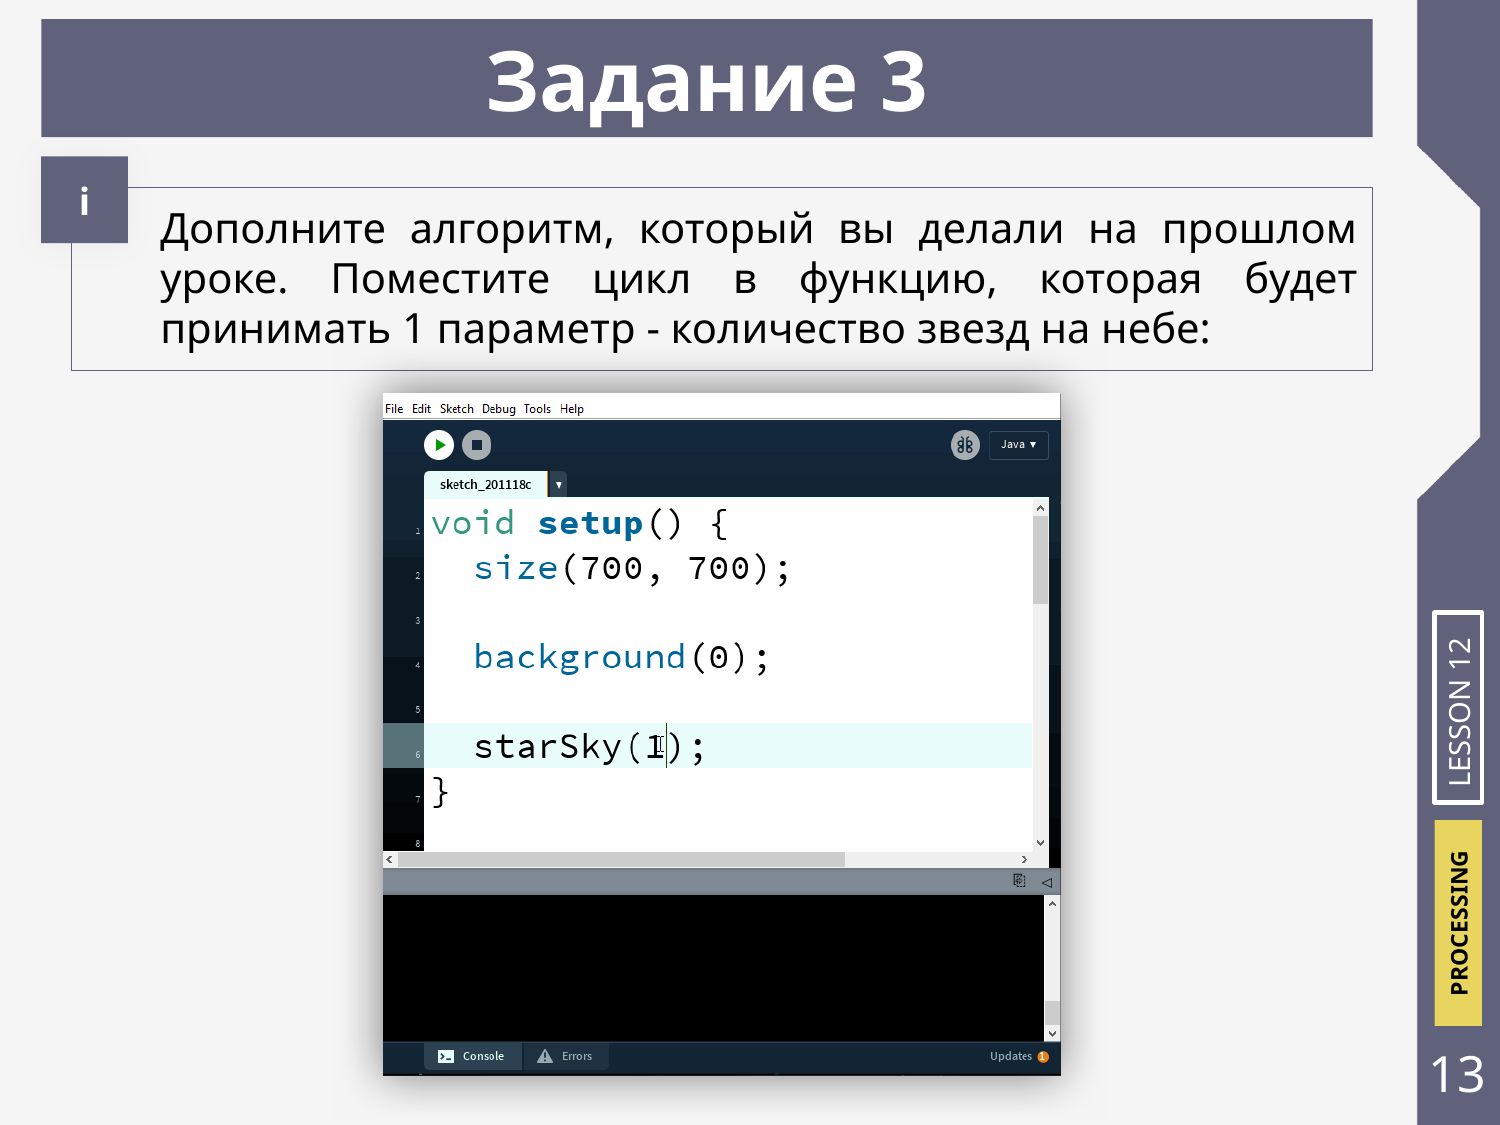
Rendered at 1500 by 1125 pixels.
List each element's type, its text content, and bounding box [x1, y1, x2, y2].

slide_number ‹#› [1401, 1029, 1500, 1125]
title Задание 3 [41, 19, 1373, 138]
list LESSON 12 [1432, 610, 1484, 805]
picture [0, 0, 1500, 1125]
text_box і [41, 156, 128, 244]
text_box Дополните алгоритм, который вы делали на прошлом уроке. Поместите цикл в функцию, которая будет принимать 1 параметр - количество звезд на небе: [71, 187, 1373, 371]
